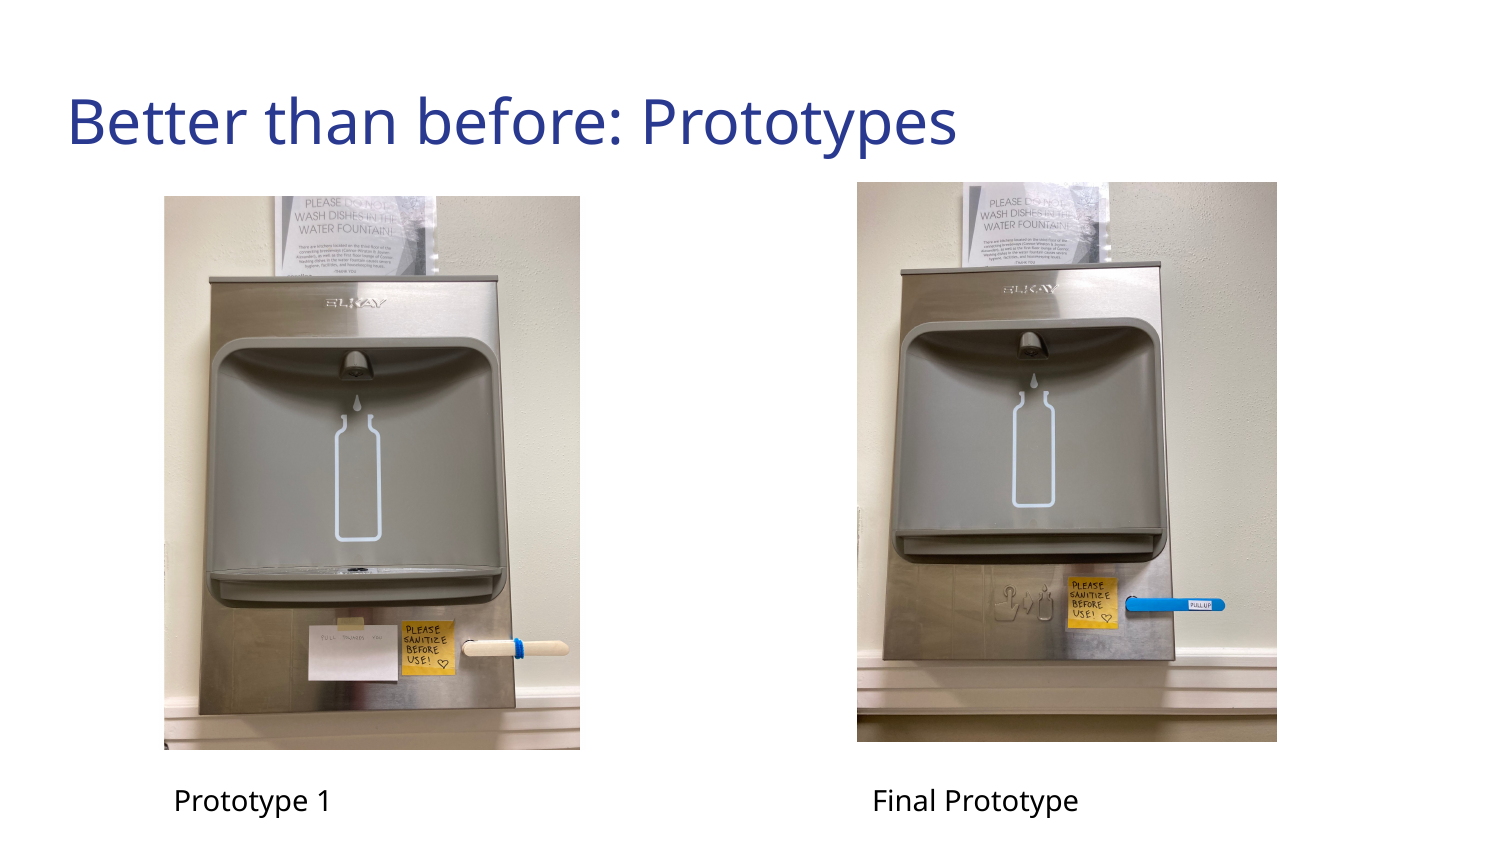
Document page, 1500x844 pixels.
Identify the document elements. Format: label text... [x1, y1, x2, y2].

title Better than before: Prototypes [51, 67, 1449, 167]
text_box Final Prototype [857, 767, 1262, 833]
picture [158, 196, 586, 750]
picture [856, 181, 1277, 742]
text_box Prototype 1 [158, 767, 551, 833]
text_box [52, 182, 1419, 781]
